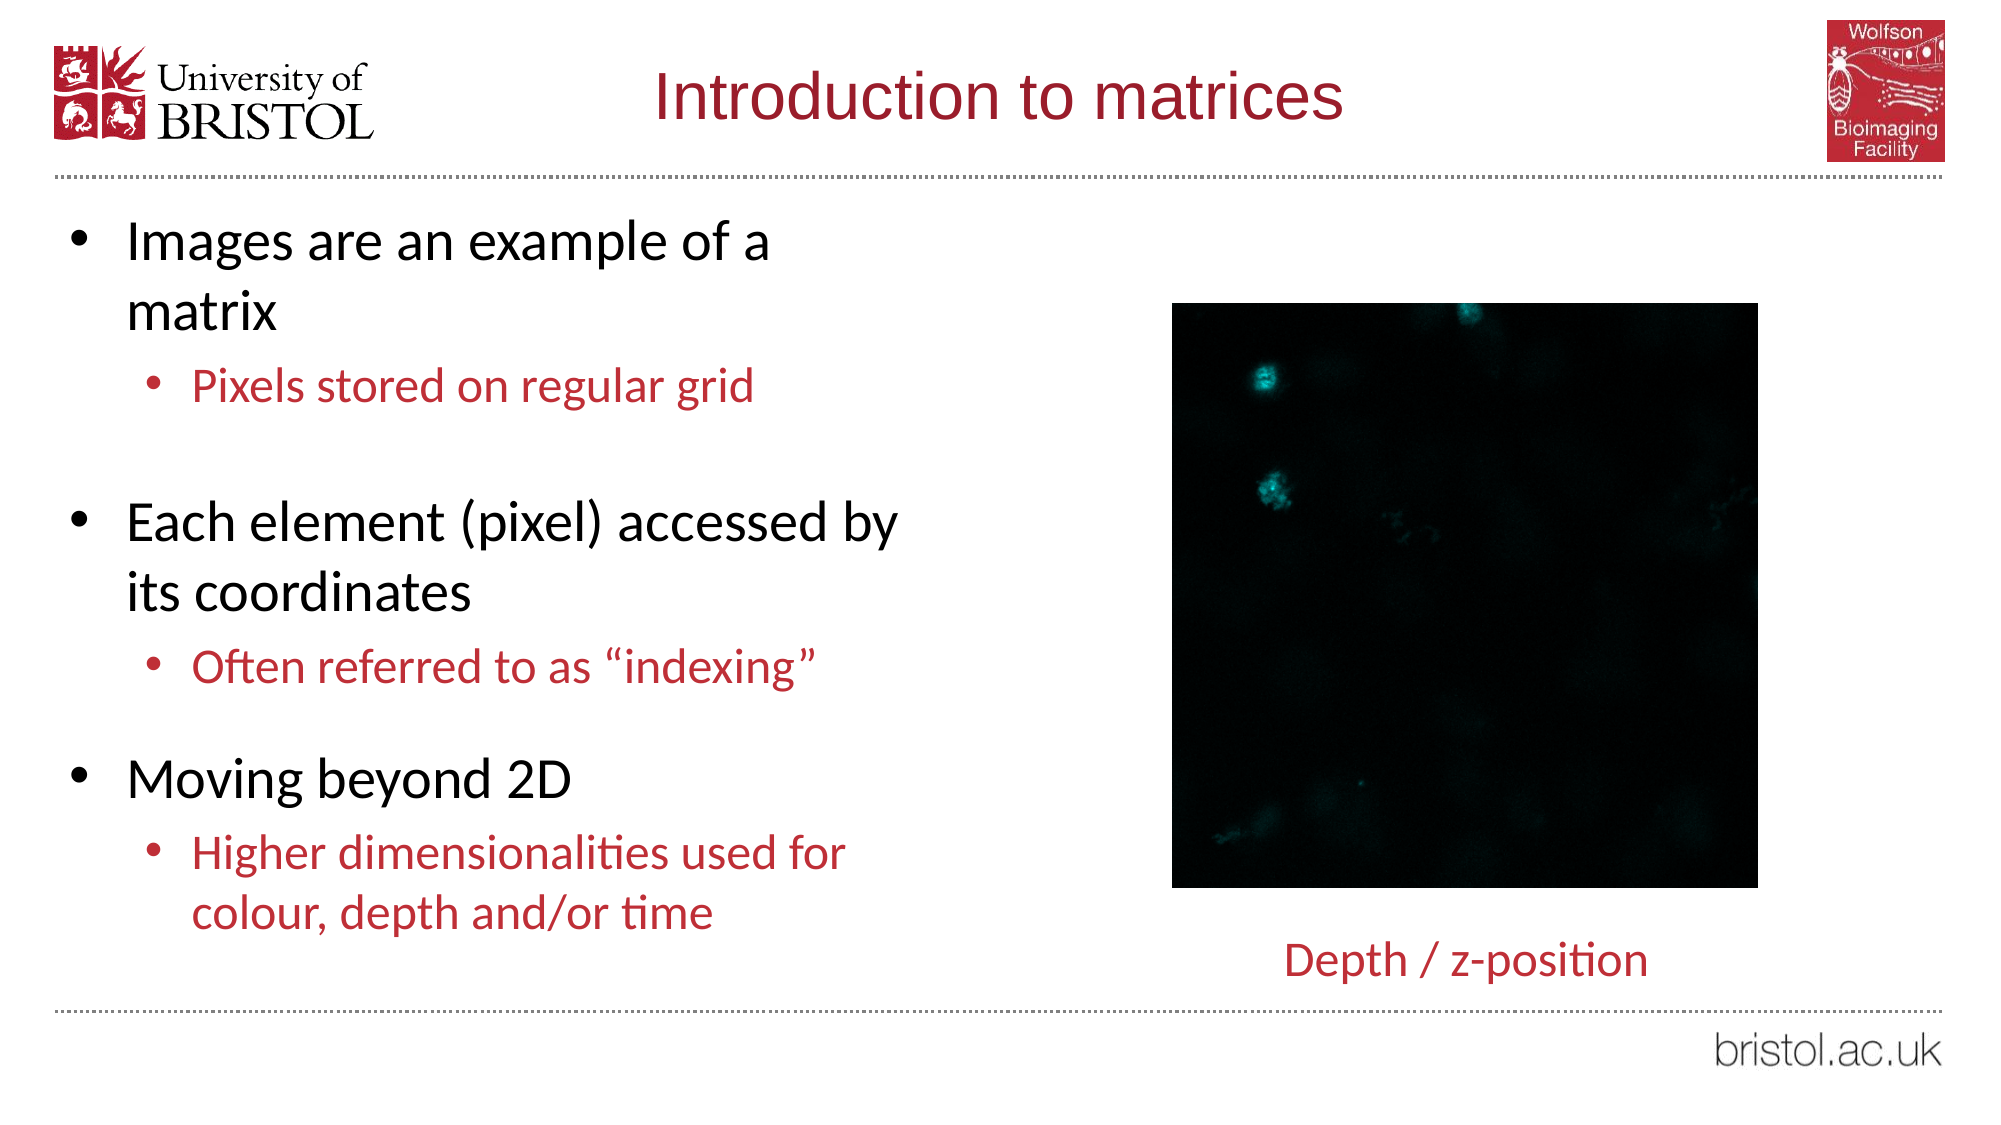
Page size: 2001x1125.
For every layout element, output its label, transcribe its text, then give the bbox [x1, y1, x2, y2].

picture [54, 46, 374, 140]
picture [1700, 1023, 1945, 1080]
list Images are an example of a matrix Pixels stored on regular grid Each element (pixel) accessed by its coordinates Often referred to as “indexing” Moving beyond 2D Higher dimensionalities used for colour, depth and/or time [55, 194, 929, 1004]
picture [1827, 20, 1945, 162]
title Introduction to matrices [396, 41, 1604, 140]
picture [1172, 303, 1758, 889]
text_box Depth / z-position [1268, 919, 1664, 994]
